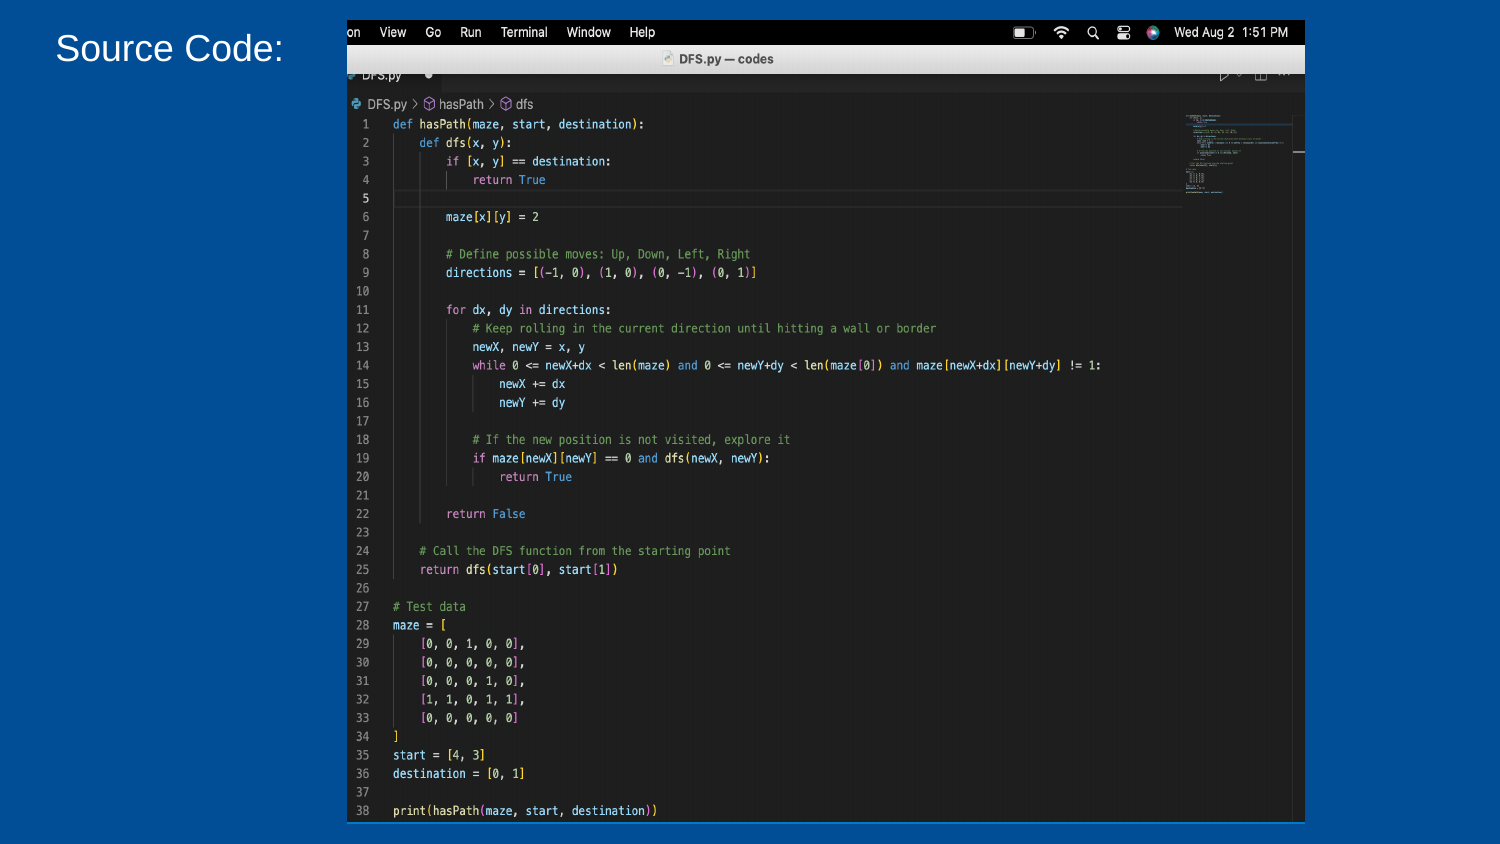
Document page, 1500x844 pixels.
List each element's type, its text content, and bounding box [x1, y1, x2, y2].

picture [347, 19, 1305, 824]
text_box Source Code: [16, 20, 345, 73]
